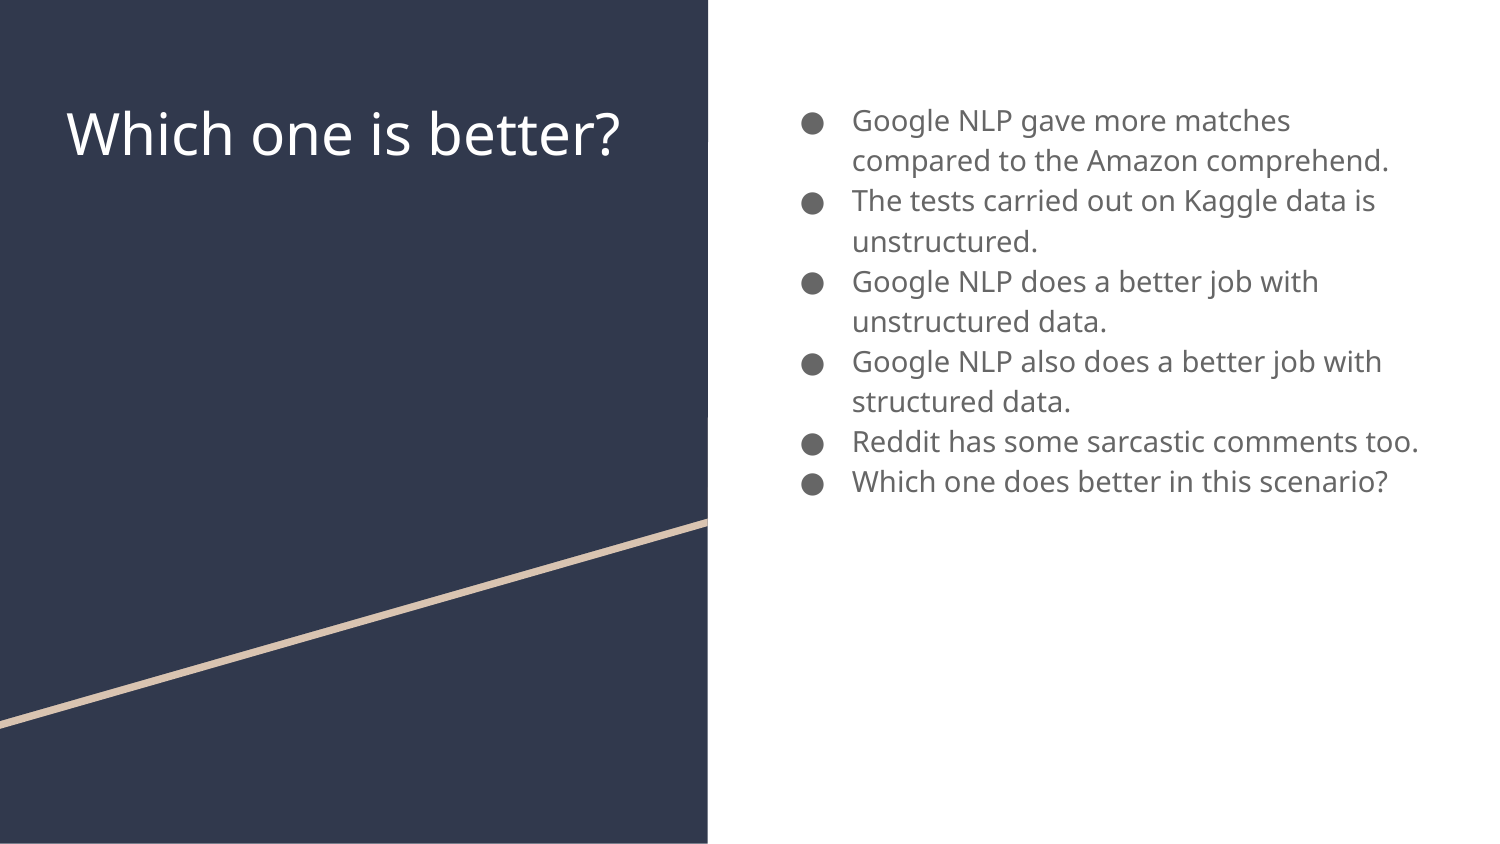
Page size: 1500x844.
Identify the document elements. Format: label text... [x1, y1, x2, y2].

list Google NLP gave more matches compared to the Amazon comprehend. The tests carried out on Kaggle data is unstructured. Google NLP does a better job with unstructured data. Google NLP also does a better job with structured data. Reddit has some sarcastic comments too. Which one does better in this scenario? [761, 82, 1446, 755]
title Which one is better? [51, 82, 660, 494]
